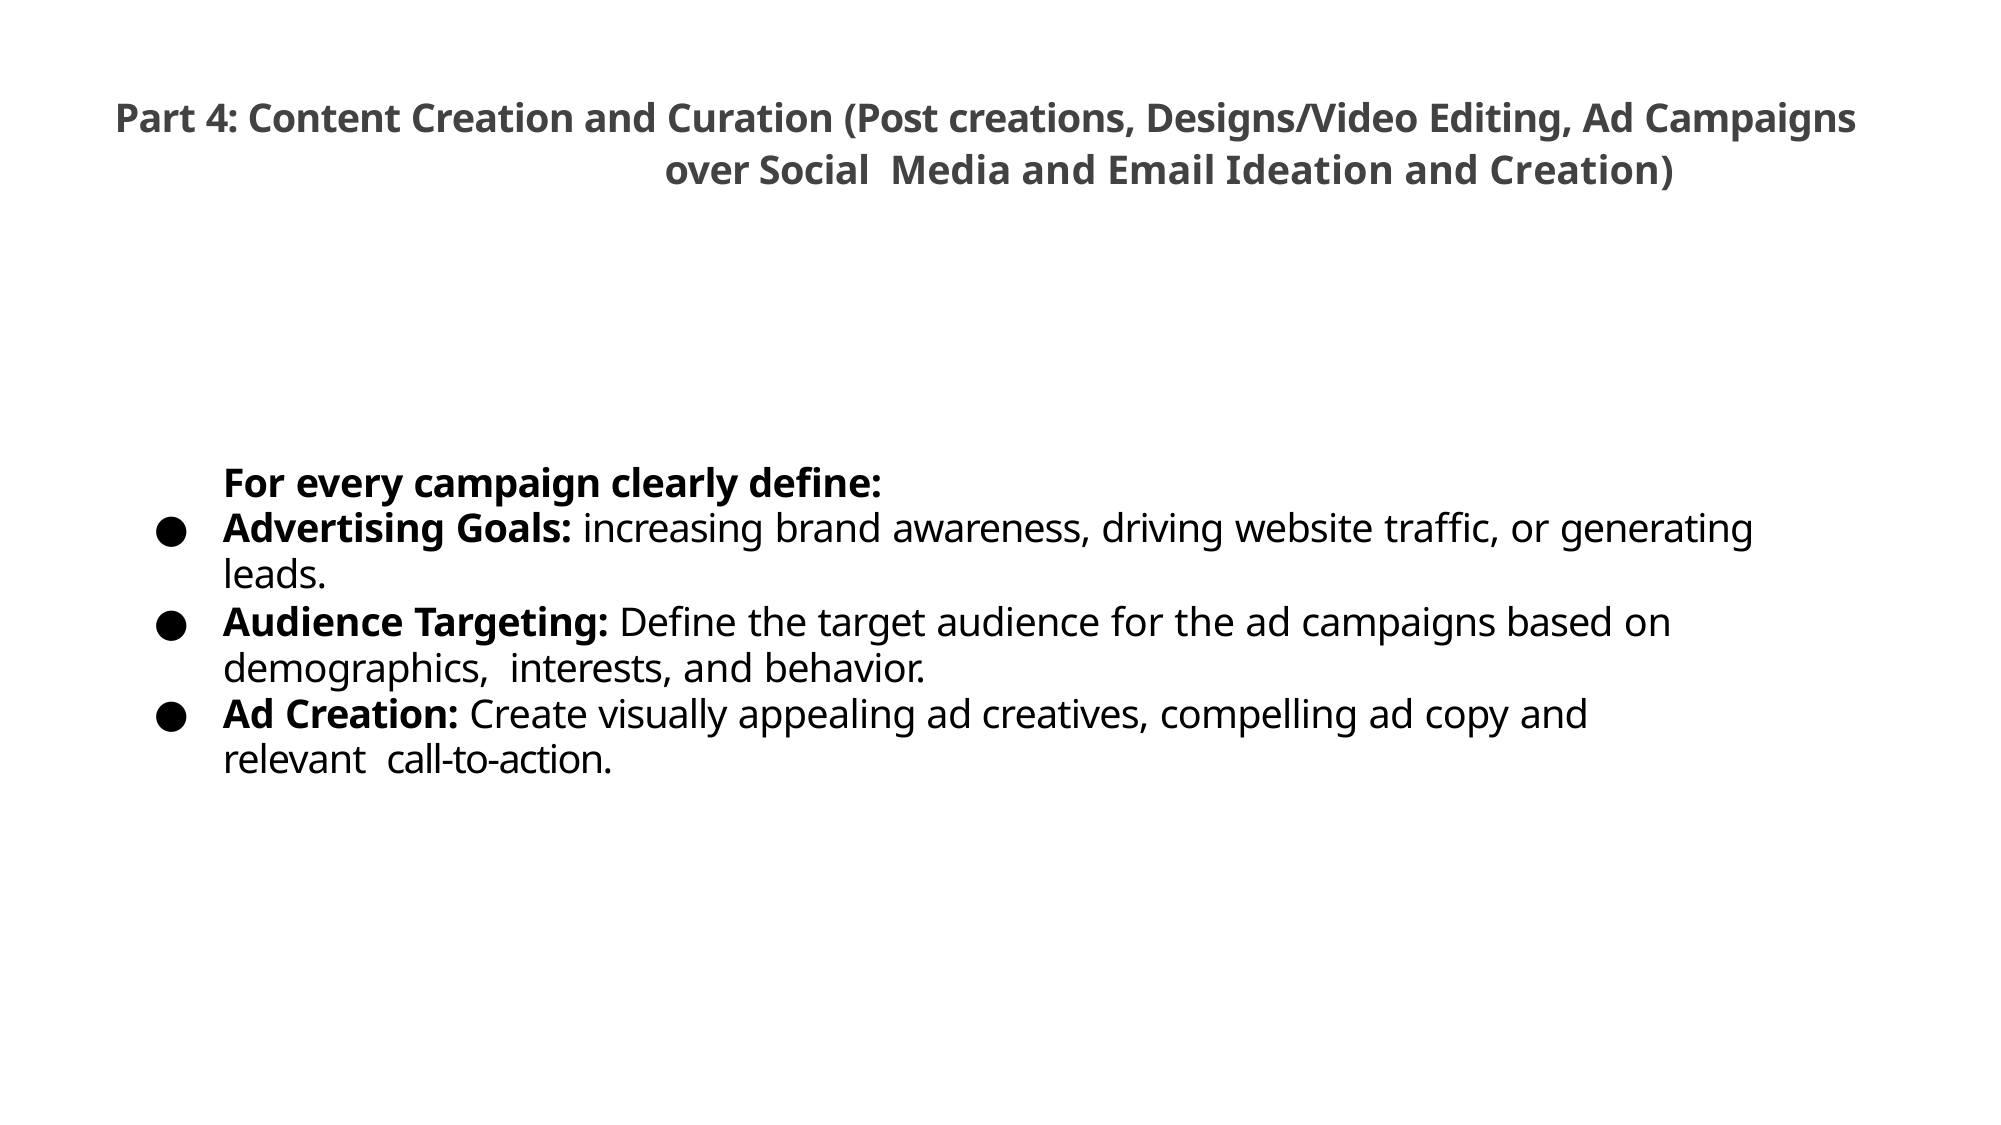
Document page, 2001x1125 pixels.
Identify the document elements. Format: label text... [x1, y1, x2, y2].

title Part 4: Content Creation and Curation (Post creations, Designs/Video Editing, Ad Campaigns over Social Media and Email Ideation and Creation) [112, 87, 1888, 278]
text_box For every campaign clearly define: Advertising Goals: increasing brand awareness, driving website traffic, or generating leads. Audience Targeting: Define the target audience for the ad campaigns based on demographics, interests, and behavior. Ad Creation: Create visually appealing ad creatives, compelling ad copy and relevant call-to-action. [152, 456, 1825, 782]
